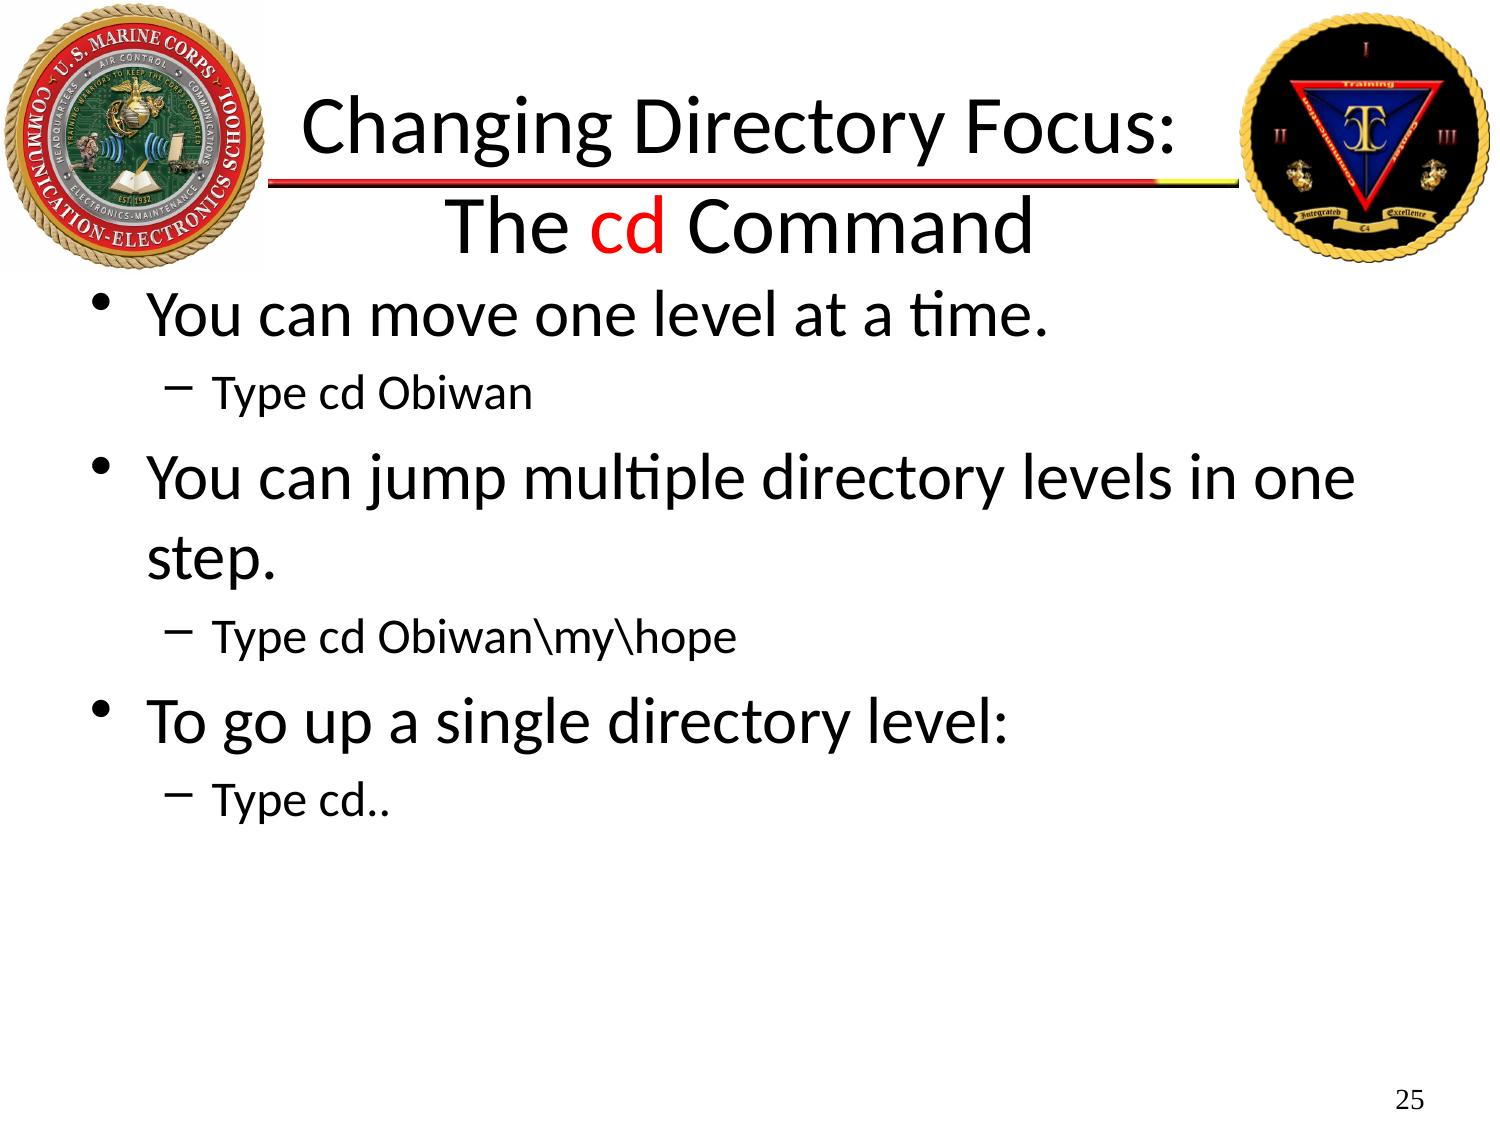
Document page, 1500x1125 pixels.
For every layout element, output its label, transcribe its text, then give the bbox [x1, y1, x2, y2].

list You can move one level at a time. Type cd Obiwan You can jump multiple directory levels in one step. Type cd Obiwan\my\hope To go up a single directory level: Type cd.. [75, 262, 1425, 1005]
picture [1239, 12, 1490, 263]
picture [0, 0, 268, 274]
title Changing Directory Focus: The cd Command [75, 62, 1425, 250]
